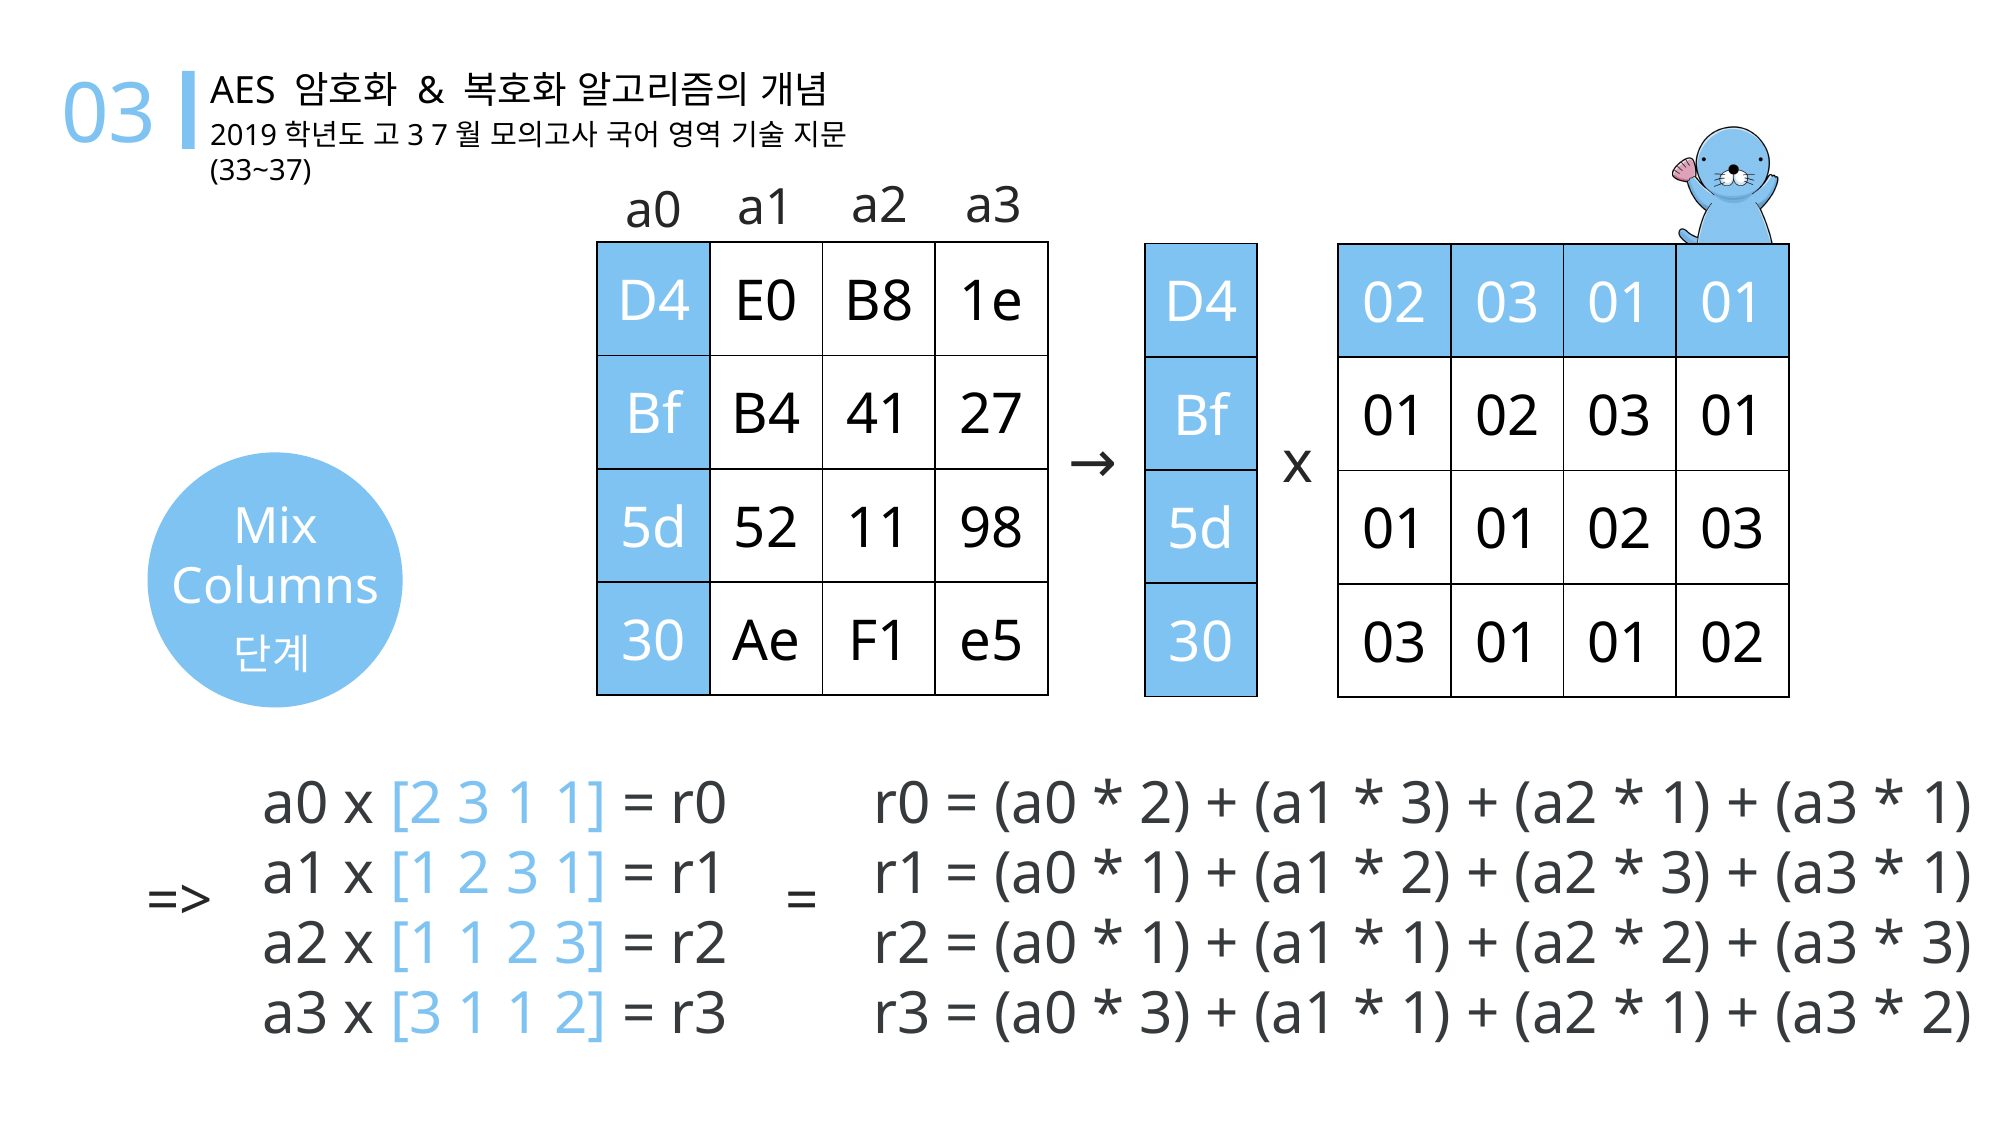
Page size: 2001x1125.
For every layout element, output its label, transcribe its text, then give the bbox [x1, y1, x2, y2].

table_cell 02 [1564, 471, 1675, 583]
text_box r0 = (a0 * 2) + (a1 * 3) + (a2 * 1) + (a3 * 1) r1 = (a0 * 1) + (a1 * 2) + (a2 * 3) + (a3 * 1) r2 = (a0 * 1) + (a1 * 1) + (a2 * 2) + (a3 * 3) r3 = (a0 * 3) + (a1 * 1) + (a2 * 1) + (a3 * 2) [858, 757, 1992, 1053]
table_header E0 [711, 243, 822, 355]
table_cell 01 [1452, 471, 1563, 583]
table_cell 5d [1146, 471, 1256, 582]
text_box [8, 539, 629, 740]
text_box x [1241, 416, 1337, 502]
table_header 1e [936, 243, 1047, 355]
text_box 03 [46, 51, 182, 167]
table_cell 01 [1677, 358, 1788, 470]
text_box AES 암호화 & 복호화 알고리즘의 개념 [195, 58, 1000, 118]
text_box a2 [823, 165, 937, 240]
text_box => [123, 855, 237, 940]
table_cell 52 [711, 470, 822, 581]
table_cell 27 [936, 356, 1047, 468]
table_cell B4 [711, 356, 822, 468]
text_box → [1009, 416, 1176, 502]
table_cell 02 [1452, 358, 1563, 470]
table_cell 01 [1339, 358, 1450, 470]
text_box [182, 70, 196, 150]
table_cell e5 [936, 583, 1047, 694]
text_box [113, 452, 438, 708]
text_box 2019학년도 고3 7월 모의고사 국어 영역 기술 지문 (33~37) [195, 109, 963, 194]
text_box a0 [597, 170, 710, 246]
text_box a1 [709, 167, 823, 243]
table_cell 03 [1564, 358, 1675, 470]
table_cell 41 [823, 356, 934, 468]
table_header D4 [1146, 244, 1256, 356]
table_cell 01 [1452, 585, 1563, 696]
table_header 03 [1452, 245, 1563, 356]
table_cell 03 [1677, 471, 1788, 583]
table_cell 5d [598, 470, 709, 581]
table_header 01 [1564, 245, 1675, 356]
table_cell 98 [936, 470, 1047, 581]
table_cell 01 [1339, 471, 1450, 583]
table_cell Ae [711, 583, 822, 694]
text_box = [719, 855, 858, 940]
table_cell 02 [1677, 585, 1788, 696]
table_cell 01 [1564, 585, 1675, 696]
table_cell Bf [1146, 358, 1256, 469]
table_header 01 [1677, 245, 1788, 356]
table_cell 11 [823, 470, 934, 581]
table_header 02 [1339, 245, 1450, 356]
text_box a3 [937, 165, 1051, 240]
table_cell 30 [1146, 584, 1256, 696]
table_cell 30 [629, 583, 709, 694]
table_header B8 [823, 243, 934, 355]
table_cell F1 [823, 583, 934, 694]
table_cell 03 [1339, 585, 1450, 696]
table_cell Bf [598, 356, 709, 468]
text_box a0 x [2 3 1 1] = r0 a1 x [1 2 3 1] = r1 a2 x [1 1 2 3] = r2 a3 x [3 1 1 2] = r3 [247, 757, 858, 1053]
table_header D4 [598, 246, 709, 355]
picture [1672, 126, 1789, 243]
